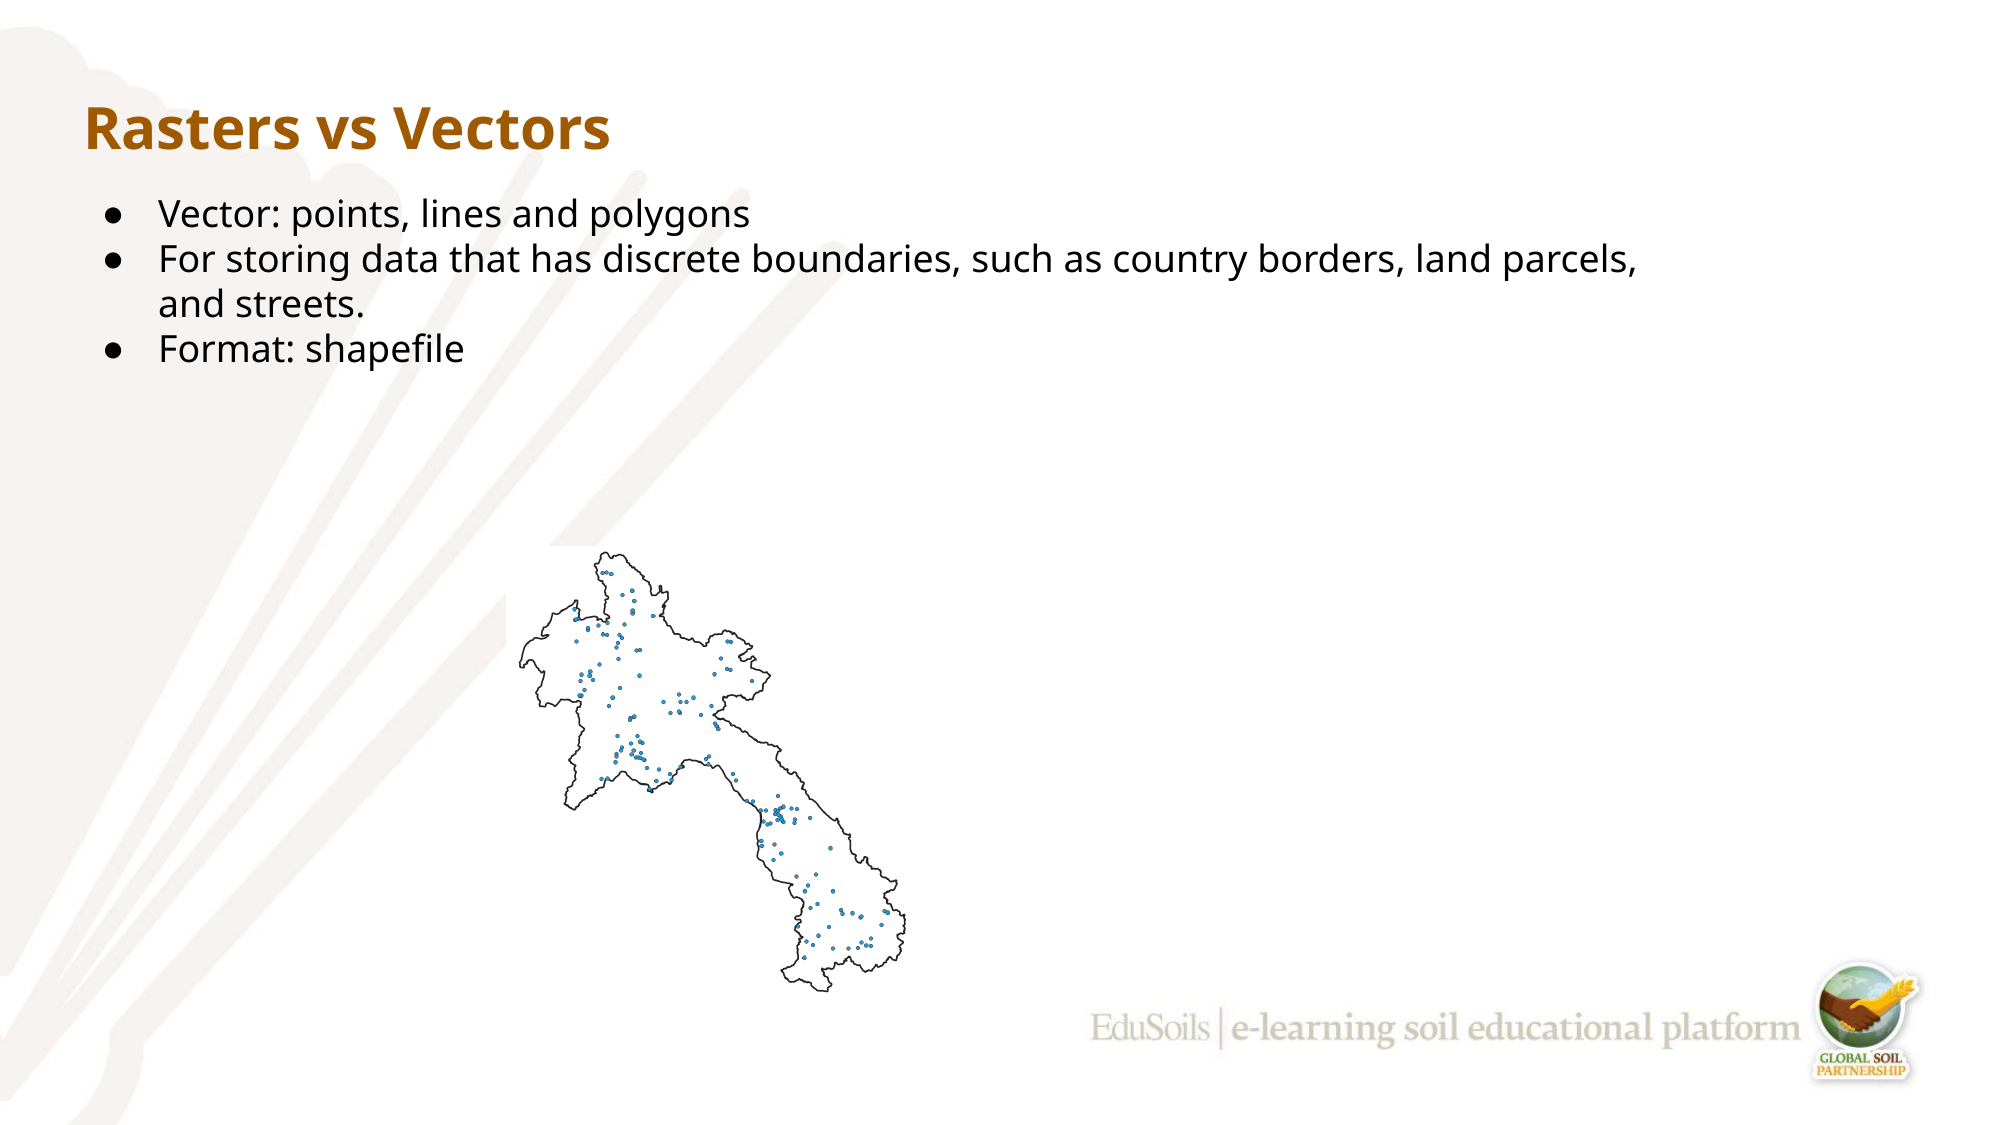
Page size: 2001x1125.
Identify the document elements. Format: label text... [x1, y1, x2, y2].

picture [0, 0, 2001, 1125]
list Vector: points, lines and polygons For storing data that has discrete boundaries, such as country borders, land parcels, and streets. Format: shapefile [68, 175, 1669, 1000]
slide_number ‹#› [1853, 1019, 1974, 1106]
title Rasters vs Vectors [68, 75, 1932, 176]
